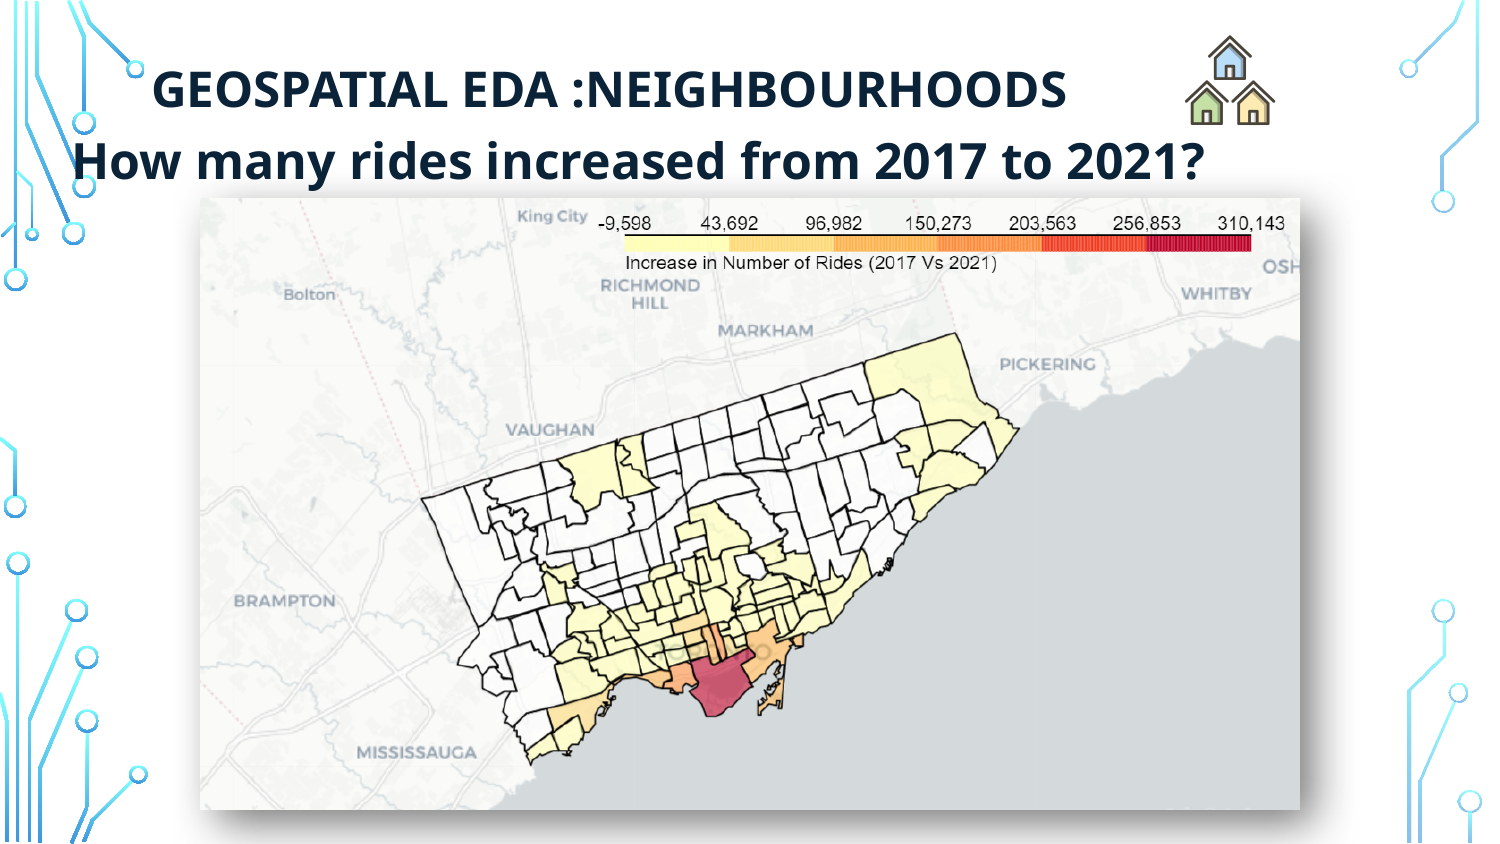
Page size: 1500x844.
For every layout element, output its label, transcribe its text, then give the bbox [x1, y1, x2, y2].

title Geospatial EDA :Neighbourhoods [135, 43, 1170, 114]
picture [1170, 20, 1290, 140]
text_box How many rides increased from 2017 to 2021? [0, 114, 1277, 211]
picture [200, 198, 1300, 810]
text_box [72, 211, 190, 286]
